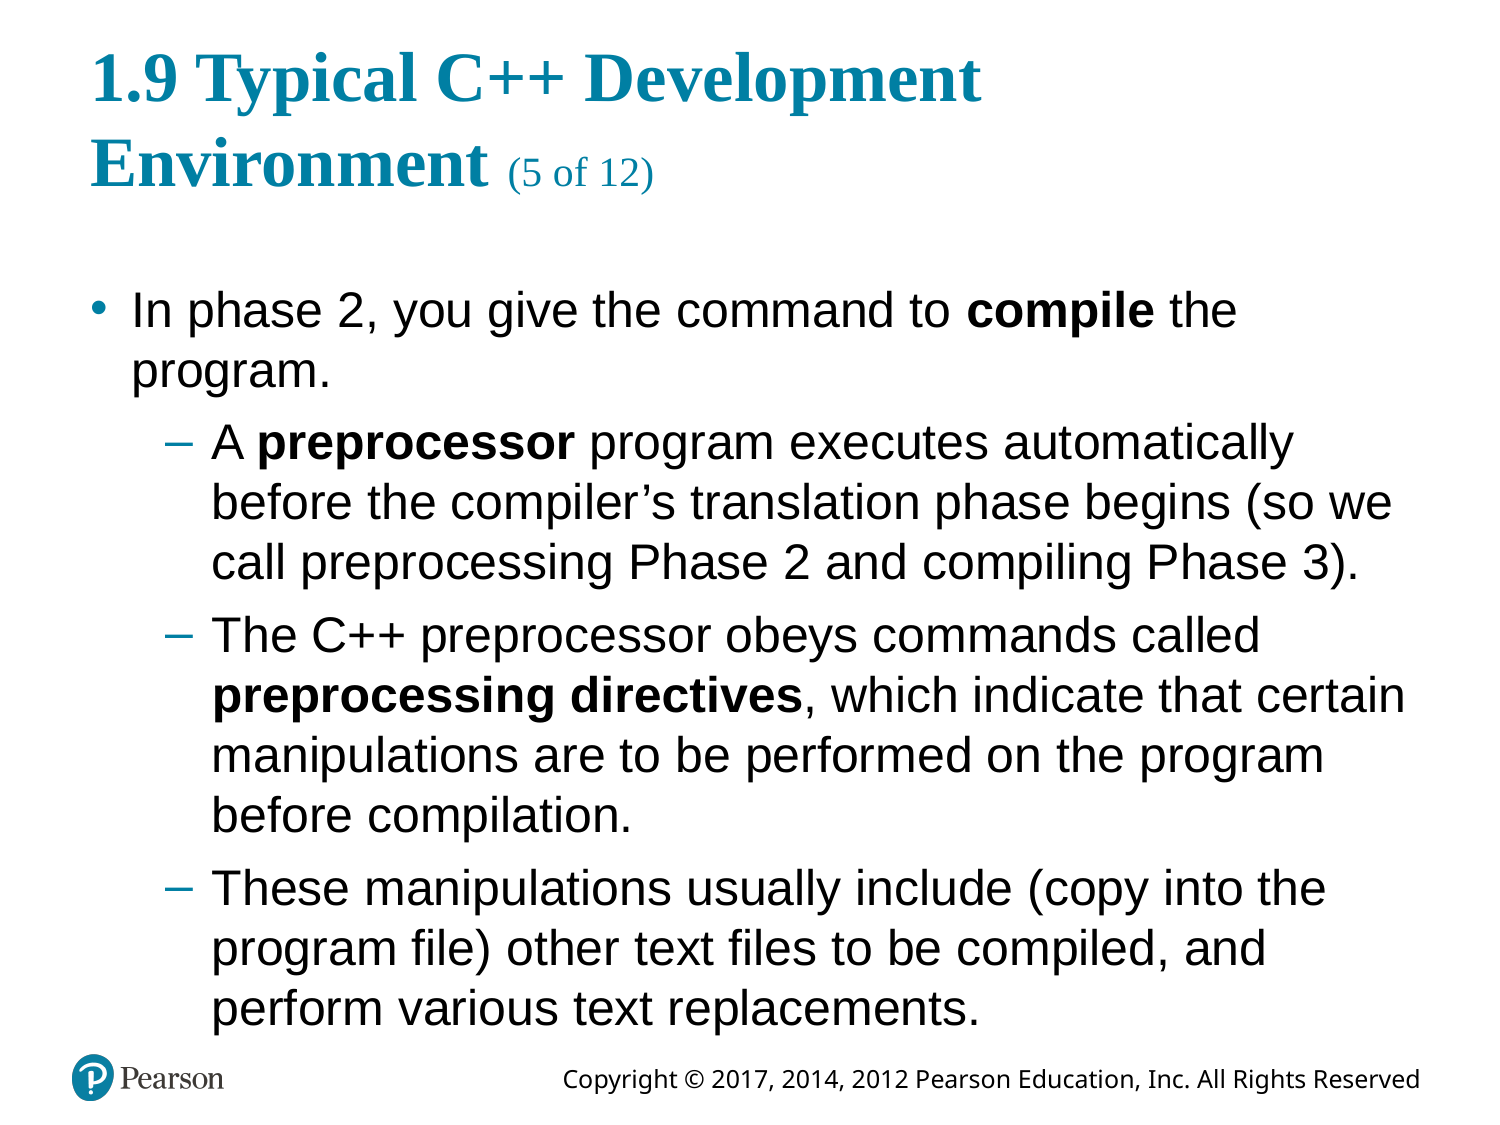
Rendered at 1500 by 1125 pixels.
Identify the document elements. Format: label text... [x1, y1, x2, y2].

picture [80, 1063, 106, 1088]
picture [72, 1087, 83, 1101]
picture [72, 1054, 88, 1070]
title 1.9 Typical C++ Development Environment (5 of 12) [75, 35, 1374, 216]
picture [98, 1054, 224, 1101]
list In phase 2, you give the command to compile the program. A preprocessor program executes automatically before the compiler’s translation phase begins (so we call preprocessing Phase 2 and compiling Phase 3). The C++ preprocessor obeys commands called preprocessing directives, which indicate that certain manipulations are to be performed on the program before compilation. These manipulations usually include (copy into the program file) other text files to be compiled, and perform various text replacements. [75, 262, 1425, 1038]
